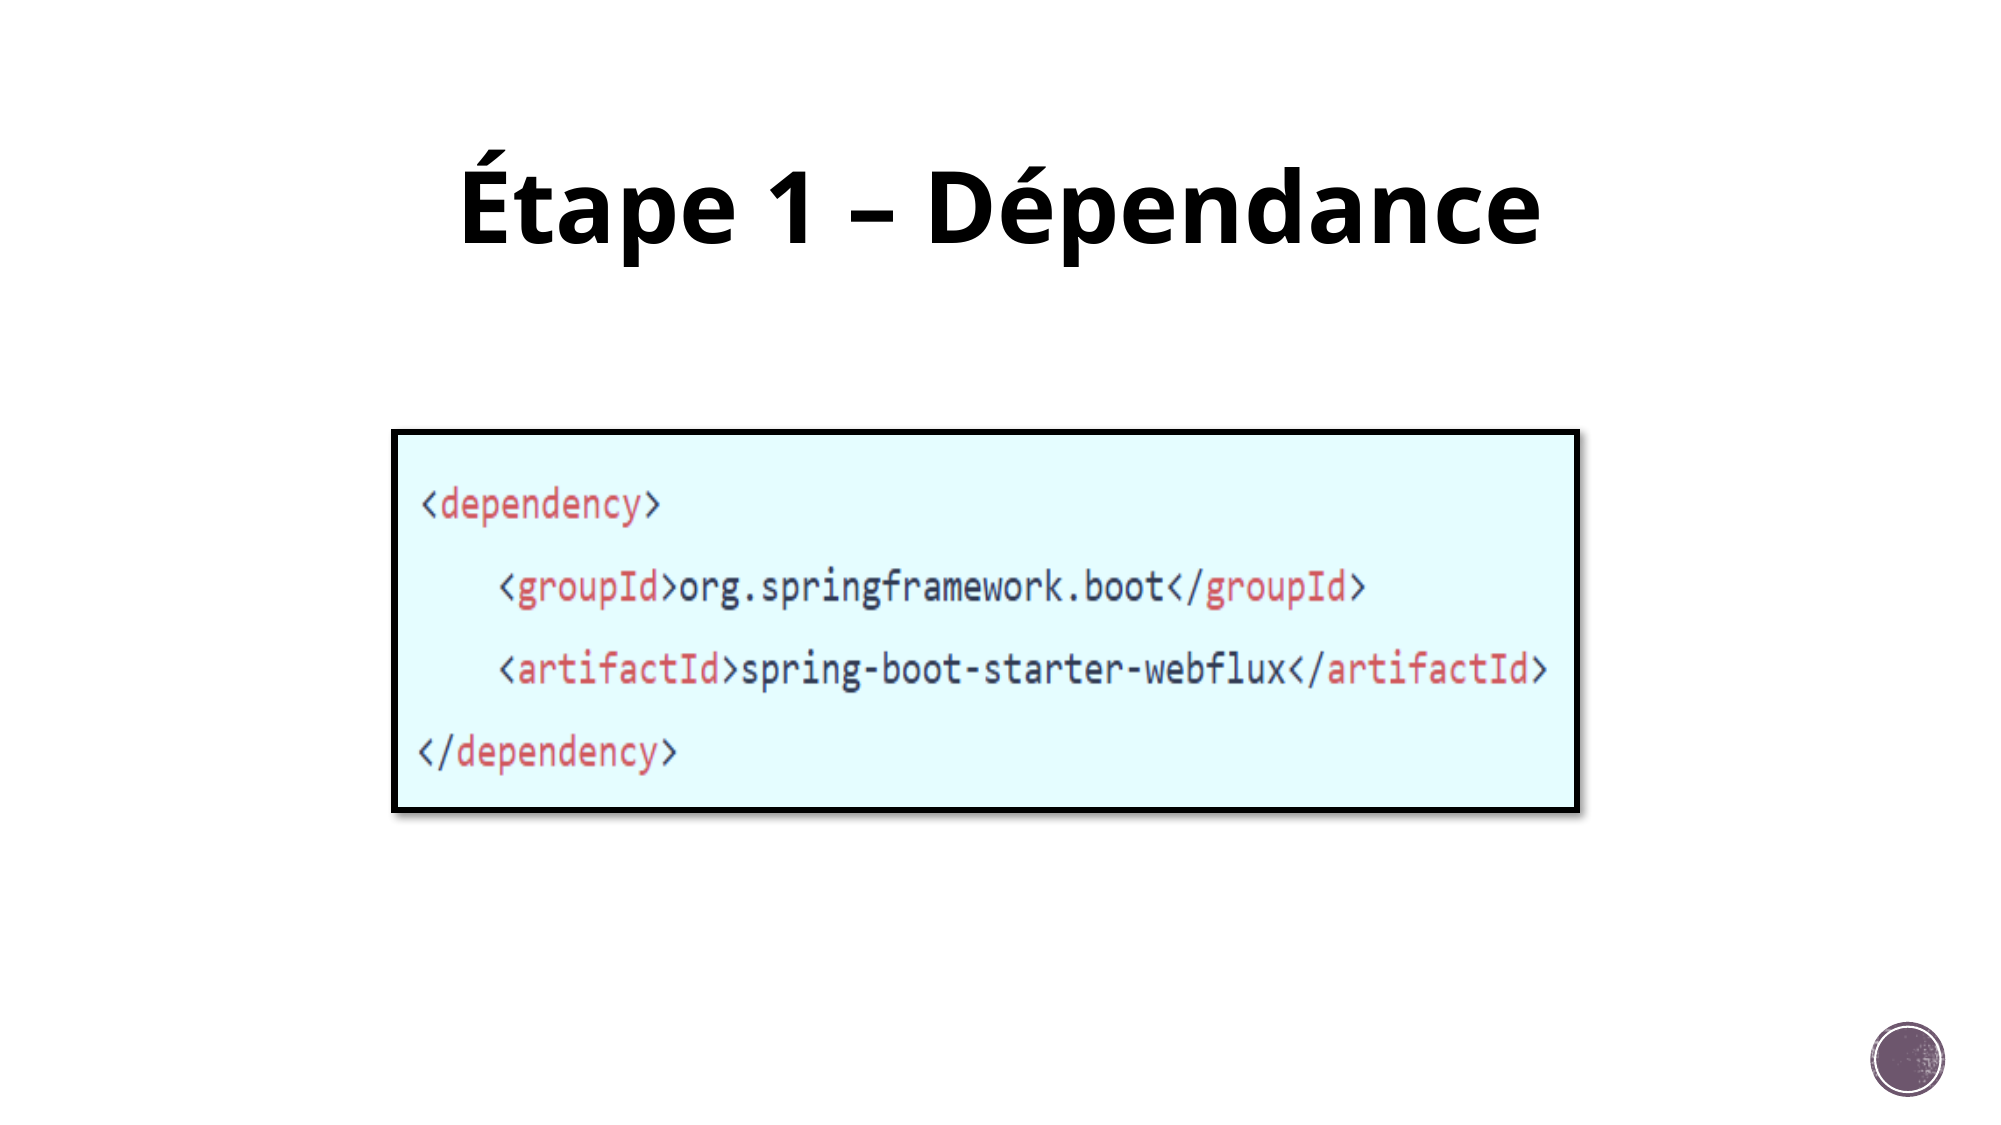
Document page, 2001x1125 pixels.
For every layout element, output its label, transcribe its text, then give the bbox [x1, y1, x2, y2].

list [403, 440, 1571, 805]
title Étape 1 – Dépendance [175, 79, 1826, 344]
